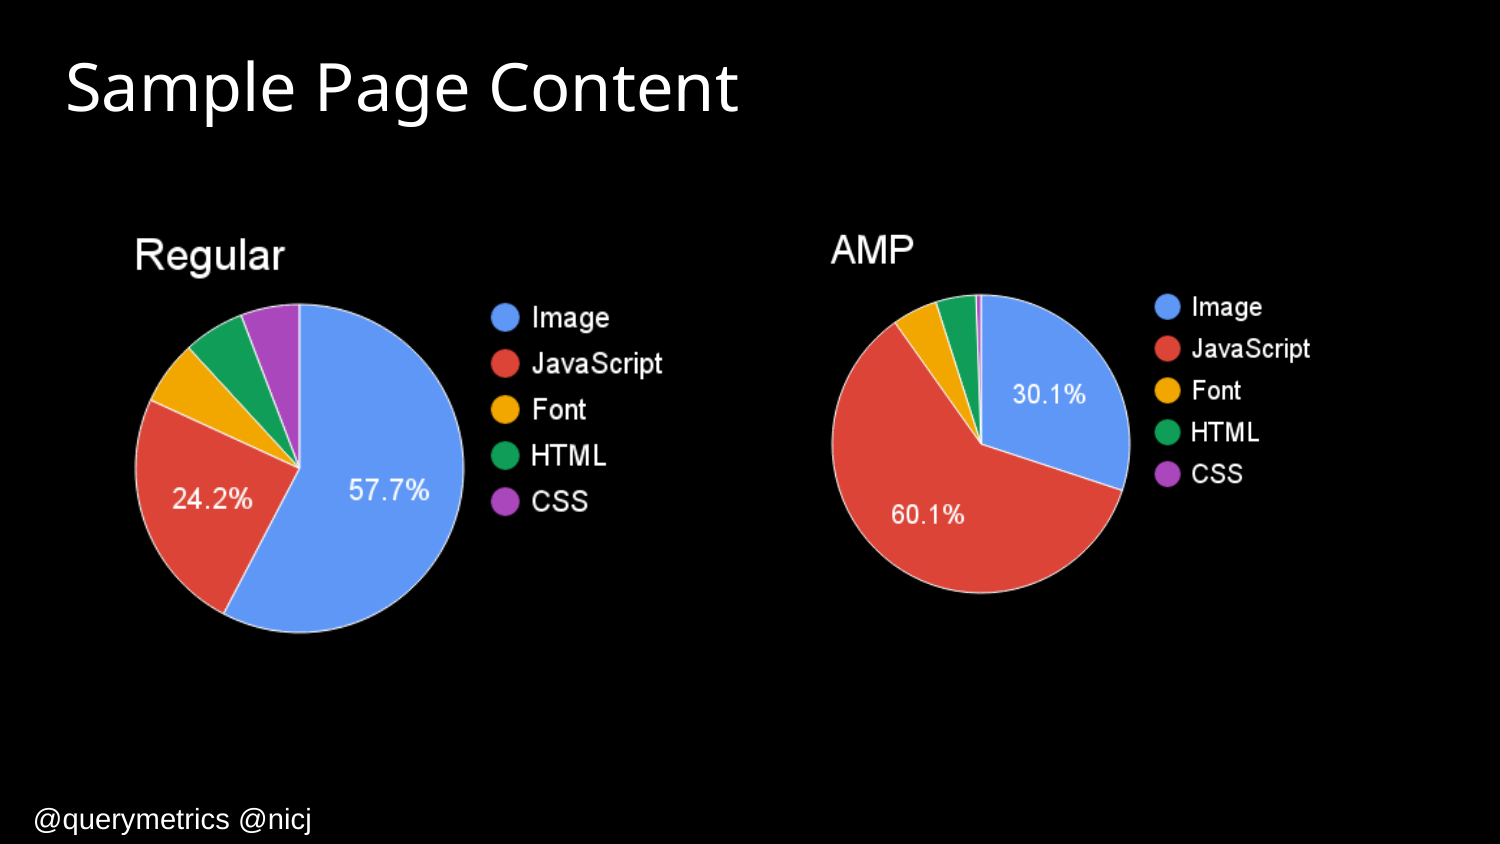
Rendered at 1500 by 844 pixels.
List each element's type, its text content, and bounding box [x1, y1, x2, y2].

picture [0, 201, 1464, 735]
title Sample Page Content [55, 21, 1445, 149]
